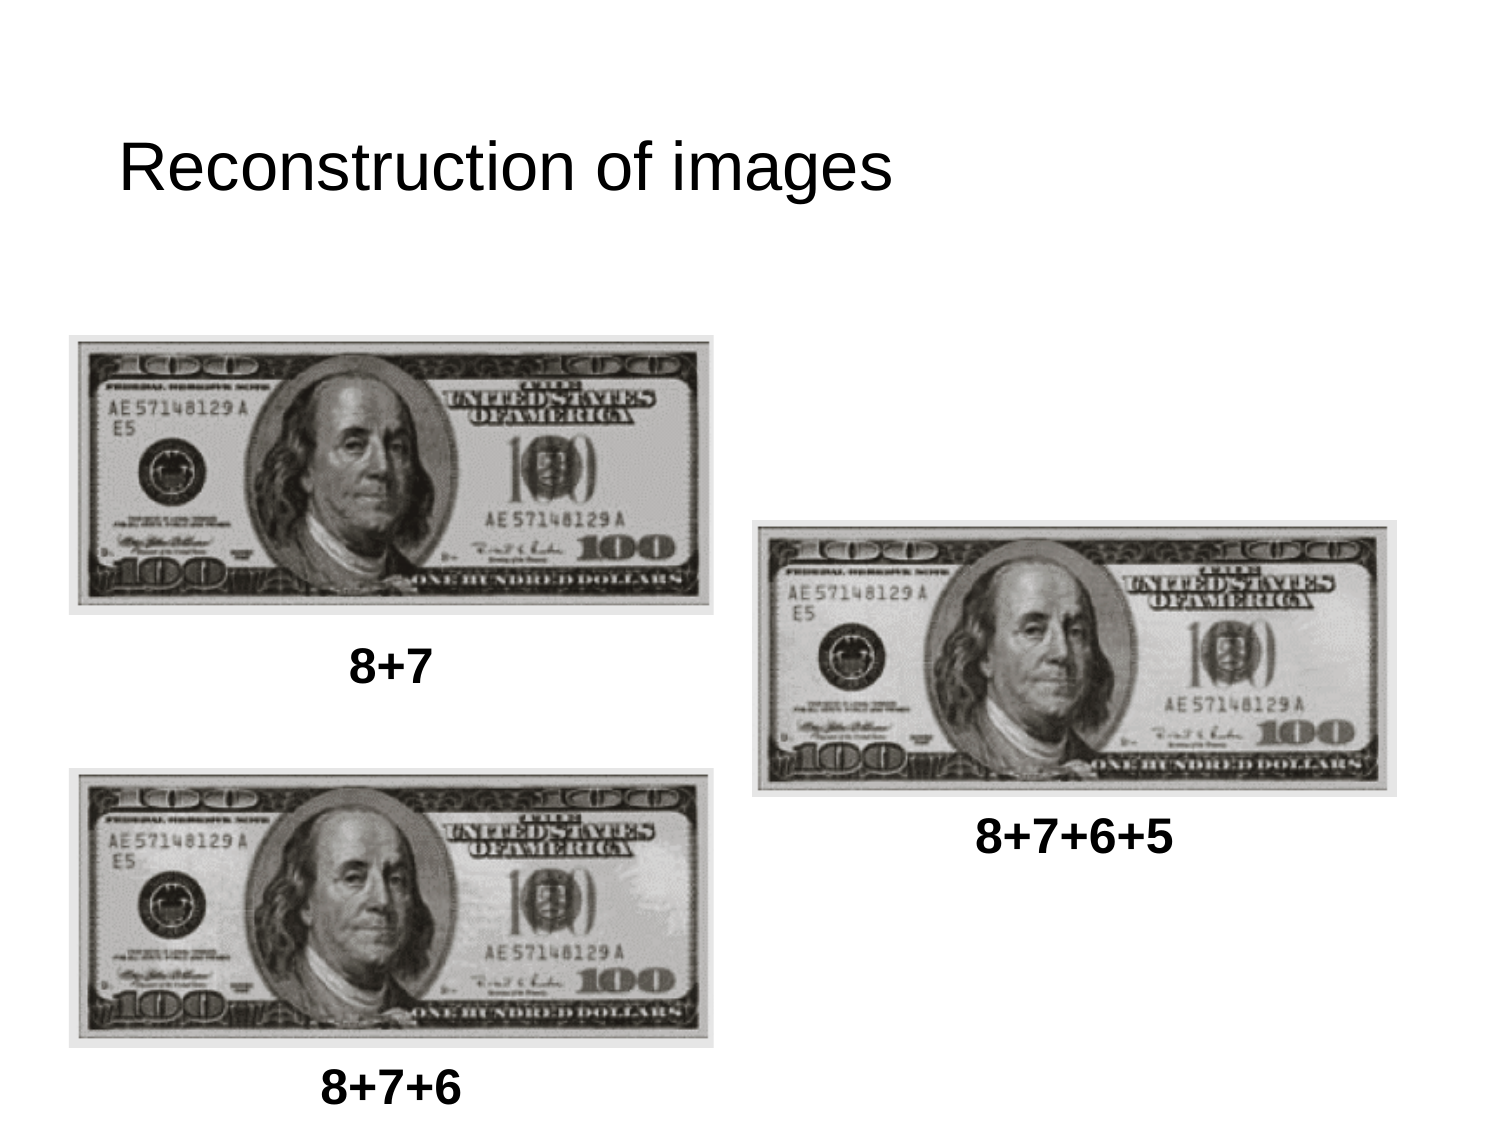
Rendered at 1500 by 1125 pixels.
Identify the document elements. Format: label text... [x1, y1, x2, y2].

text_box 8+7+6+5 [907, 797, 1241, 872]
picture [68, 768, 714, 1048]
title Reconstruction of images [103, 59, 1397, 278]
picture [68, 335, 714, 615]
picture [752, 517, 1397, 797]
text_box 8+7 [332, 626, 451, 702]
text_box 8+7+6 [277, 1048, 505, 1123]
